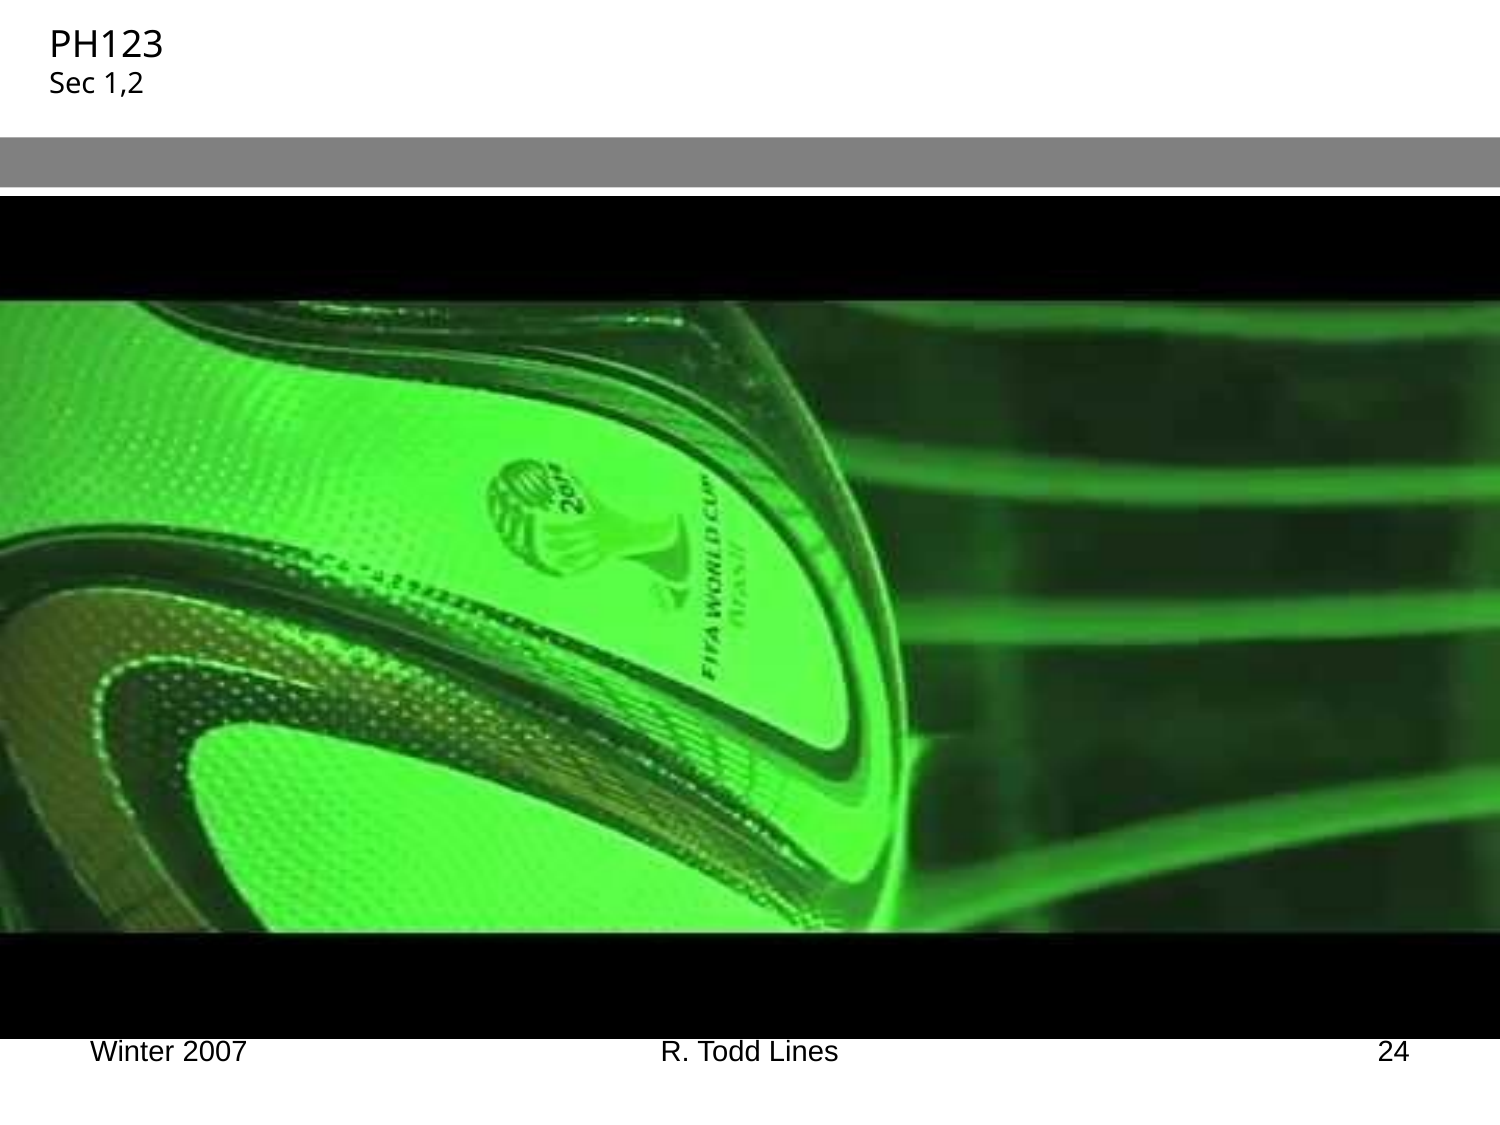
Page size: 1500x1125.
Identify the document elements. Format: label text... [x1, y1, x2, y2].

slide_number 24 [1074, 1049, 1426, 1103]
footer R. Todd Lines [512, 1049, 988, 1103]
slide_number Winter 2007 [74, 1049, 426, 1103]
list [0, 195, 1500, 1040]
